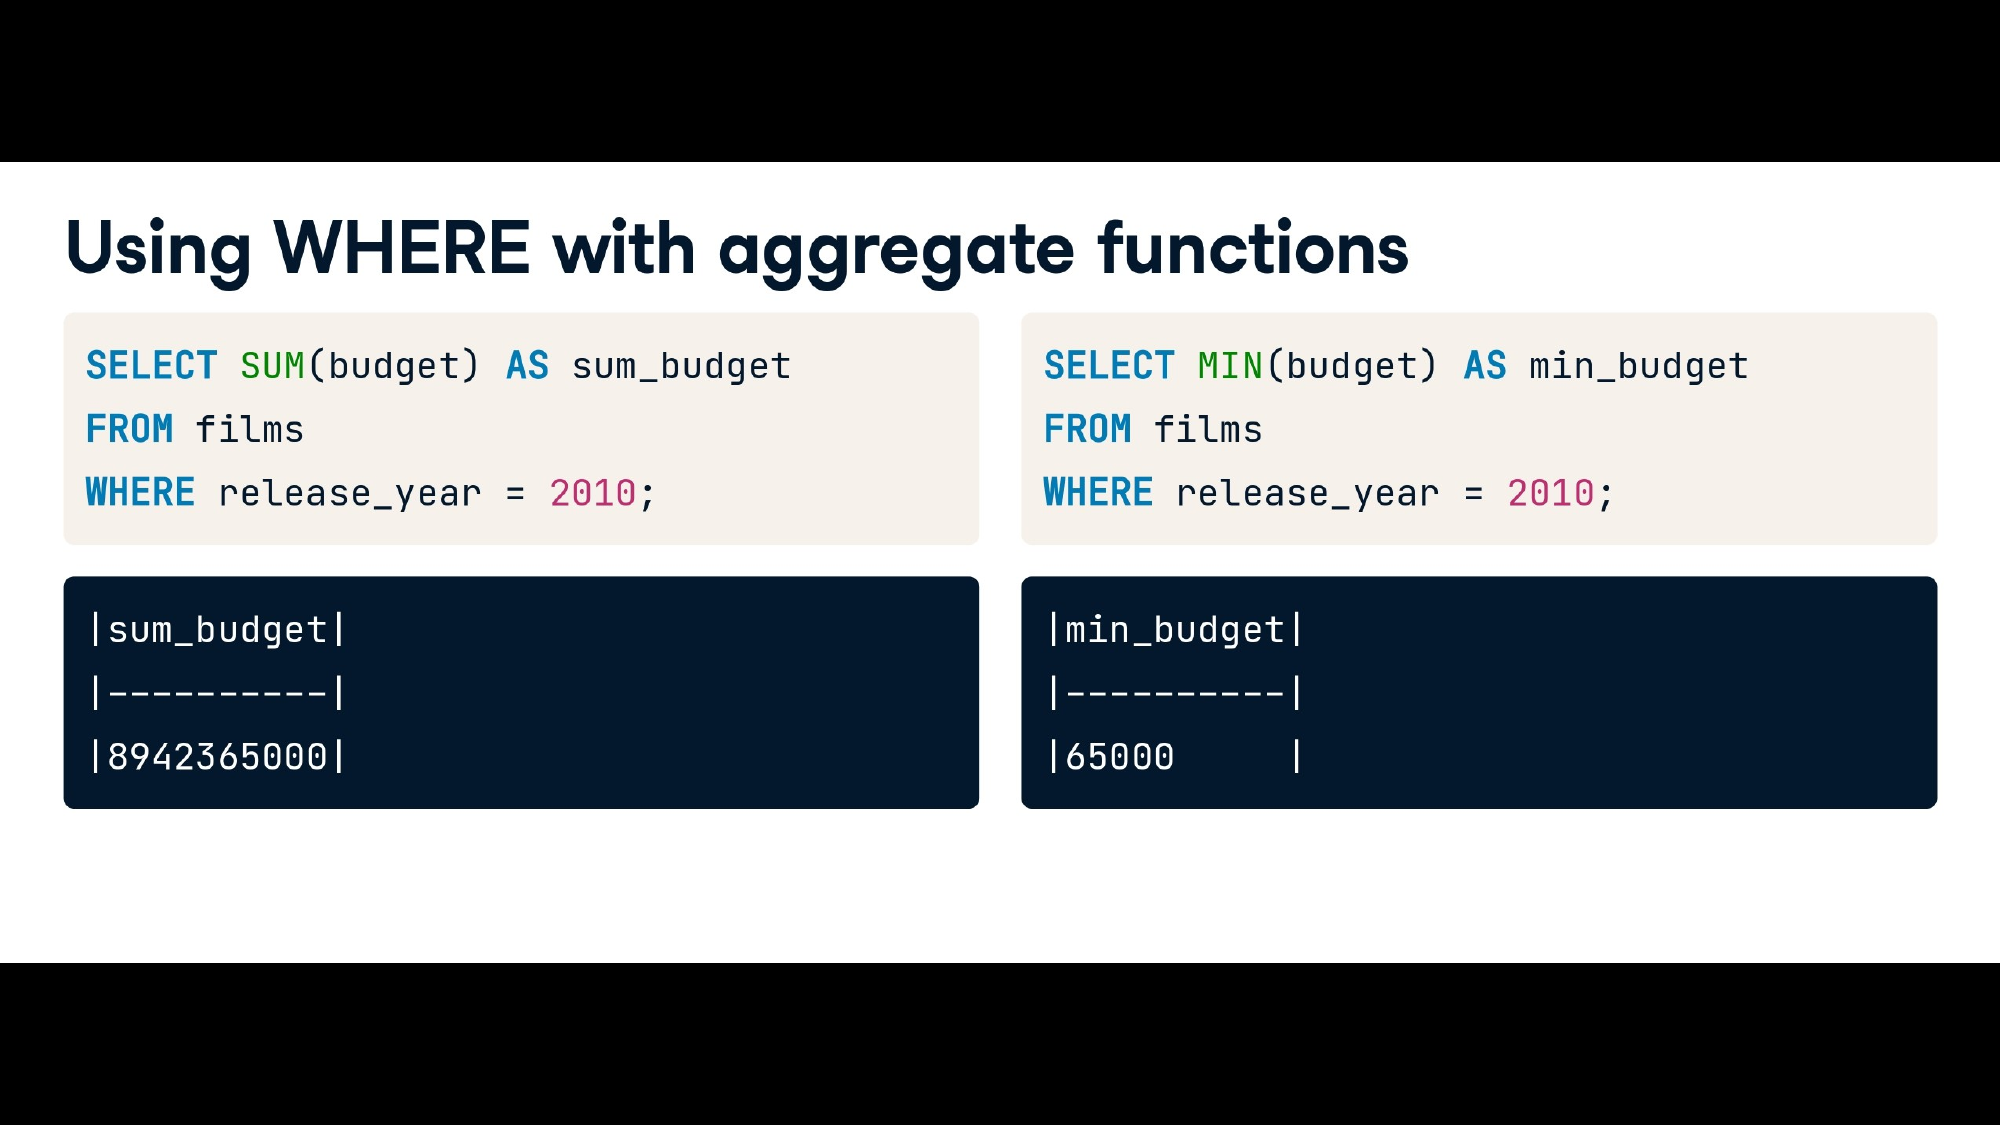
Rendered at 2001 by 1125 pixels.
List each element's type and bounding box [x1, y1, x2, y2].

picture [0, 162, 2000, 963]
